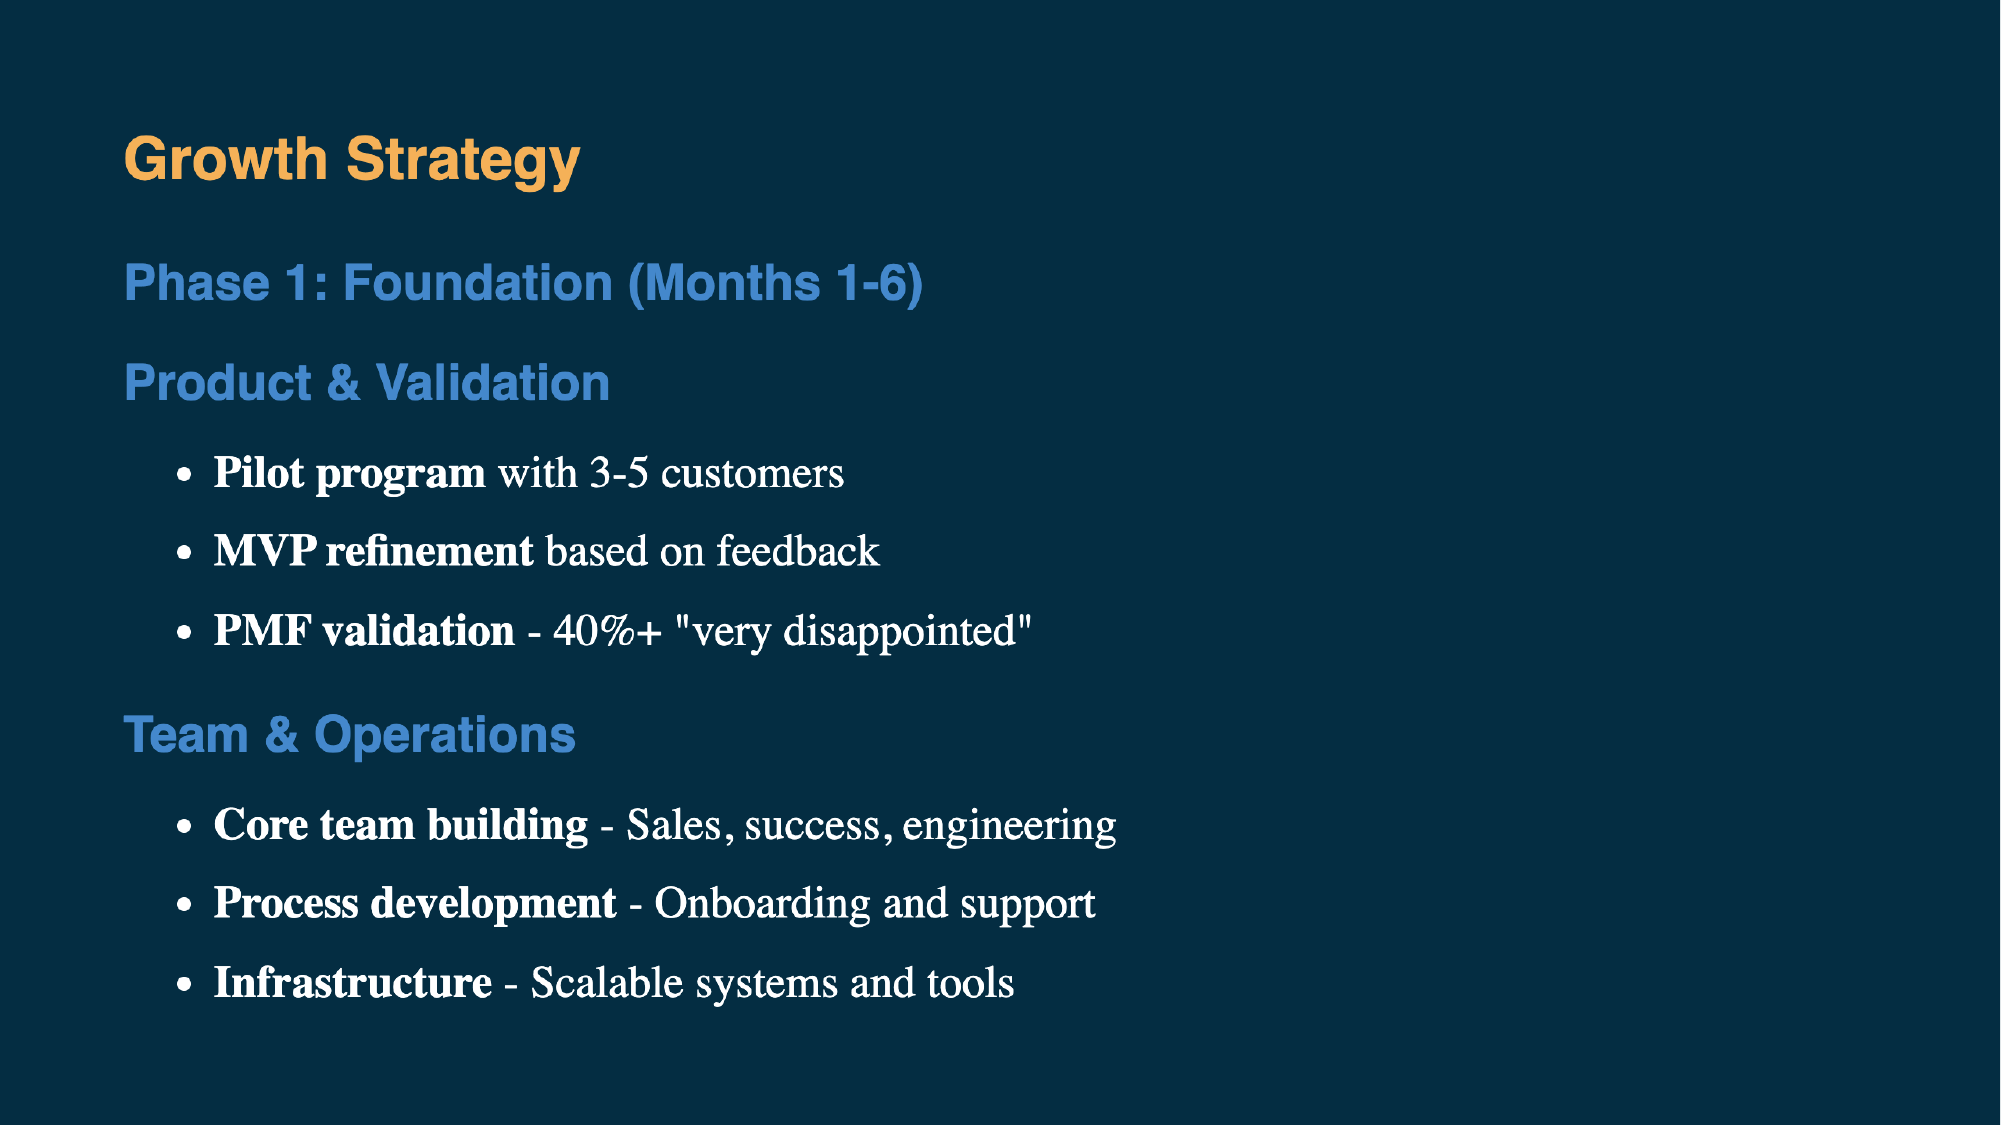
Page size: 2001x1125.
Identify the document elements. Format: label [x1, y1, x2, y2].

picture [127, 264, 154, 299]
picture [430, 147, 458, 180]
picture [273, 976, 290, 996]
picture [440, 896, 457, 917]
picture [620, 629, 631, 644]
picture [394, 976, 411, 997]
picture [463, 364, 488, 400]
picture [255, 457, 264, 486]
picture [151, 724, 176, 752]
picture [321, 810, 334, 839]
picture [723, 462, 733, 487]
picture [974, 624, 991, 645]
picture [584, 976, 595, 997]
picture [904, 818, 921, 839]
picture [194, 147, 225, 180]
picture [406, 273, 429, 300]
picture [1000, 978, 1013, 995]
picture [342, 466, 360, 486]
picture [913, 896, 923, 917]
picture [407, 466, 425, 486]
picture [511, 467, 522, 486]
picture [178, 372, 204, 400]
picture [337, 624, 343, 635]
picture [860, 535, 878, 565]
picture [522, 724, 545, 751]
picture [362, 466, 382, 487]
picture [824, 978, 837, 996]
picture [949, 624, 957, 644]
picture [178, 468, 190, 480]
picture [881, 624, 901, 655]
picture [294, 976, 313, 997]
picture [631, 462, 647, 486]
picture [233, 976, 243, 996]
picture [473, 466, 483, 486]
picture [369, 976, 380, 997]
picture [765, 819, 783, 839]
picture [453, 818, 476, 839]
picture [459, 887, 469, 917]
picture [795, 272, 819, 300]
picture [747, 266, 762, 300]
picture [552, 372, 578, 400]
picture [963, 978, 970, 996]
picture [414, 968, 426, 997]
picture [1083, 818, 1091, 838]
picture [417, 896, 433, 917]
picture [355, 724, 380, 762]
picture [279, 535, 316, 565]
picture [429, 976, 451, 997]
picture [478, 725, 484, 751]
picture [1071, 896, 1077, 917]
picture [379, 818, 412, 838]
picture [756, 971, 763, 997]
picture [718, 536, 730, 565]
picture [380, 624, 389, 644]
picture [551, 724, 574, 752]
picture [716, 977, 730, 999]
picture [590, 616, 597, 644]
picture [873, 977, 880, 996]
picture [745, 624, 766, 651]
picture [828, 896, 846, 917]
picture [419, 624, 439, 645]
picture [127, 364, 154, 399]
picture [244, 272, 268, 300]
picture [490, 724, 516, 752]
picture [540, 373, 546, 399]
picture [707, 466, 719, 486]
picture [929, 971, 937, 997]
picture [867, 624, 878, 645]
picture [541, 818, 551, 838]
picture [552, 818, 562, 838]
picture [738, 978, 751, 995]
picture [542, 273, 549, 299]
picture [492, 809, 500, 838]
picture [720, 272, 743, 299]
picture [591, 545, 604, 565]
picture [427, 466, 447, 487]
picture [386, 139, 403, 179]
picture [394, 615, 416, 645]
picture [707, 818, 719, 838]
picture [760, 467, 766, 486]
picture [1085, 892, 1095, 917]
picture [179, 724, 204, 752]
picture [343, 896, 357, 917]
picture [1025, 819, 1041, 839]
picture [275, 139, 292, 179]
picture [1047, 818, 1059, 838]
picture [909, 263, 921, 309]
picture [523, 467, 528, 477]
picture [545, 462, 554, 487]
picture [178, 626, 190, 638]
picture [469, 624, 489, 645]
picture [852, 896, 870, 911]
picture [1063, 819, 1067, 838]
picture [557, 977, 572, 997]
picture [296, 366, 310, 400]
picture [269, 372, 293, 400]
picture [584, 372, 608, 399]
picture [548, 535, 566, 565]
picture [905, 897, 912, 917]
picture [288, 615, 304, 644]
picture [366, 534, 389, 565]
picture [323, 624, 337, 644]
picture [495, 545, 518, 565]
picture [656, 887, 686, 917]
picture [217, 615, 240, 644]
picture [785, 615, 805, 645]
picture [992, 818, 1001, 838]
picture [578, 896, 601, 917]
picture [609, 615, 626, 645]
picture [178, 978, 190, 990]
picture [189, 272, 213, 300]
picture [767, 264, 790, 299]
picture [826, 818, 843, 839]
picture [961, 620, 972, 645]
picture [904, 626, 912, 645]
picture [599, 966, 604, 996]
picture [215, 808, 236, 840]
picture [767, 977, 783, 997]
picture [809, 977, 818, 996]
picture [475, 545, 492, 565]
picture [380, 976, 390, 997]
picture [654, 818, 670, 839]
picture [817, 896, 823, 917]
picture [243, 466, 251, 486]
picture [243, 896, 261, 917]
picture [229, 148, 272, 178]
picture [290, 460, 304, 487]
picture [372, 887, 394, 917]
picture [653, 828, 662, 839]
picture [688, 272, 714, 300]
picture [534, 467, 539, 486]
picture [695, 625, 708, 645]
picture [459, 718, 472, 752]
picture [348, 136, 383, 180]
picture [806, 818, 823, 839]
picture [305, 896, 322, 917]
picture [980, 897, 998, 917]
picture [935, 818, 942, 838]
picture [627, 535, 647, 565]
picture [753, 545, 769, 565]
picture [520, 366, 534, 400]
picture [496, 272, 520, 300]
picture [178, 820, 190, 832]
picture [216, 272, 240, 300]
picture [631, 967, 649, 997]
picture [669, 466, 679, 472]
picture [620, 977, 626, 997]
picture [430, 809, 451, 839]
picture [713, 887, 731, 917]
picture [178, 898, 190, 910]
picture [346, 264, 371, 299]
picture [554, 615, 585, 645]
picture [285, 896, 302, 917]
picture [570, 545, 587, 565]
picture [466, 264, 491, 300]
picture [810, 624, 815, 644]
picture [491, 624, 512, 644]
picture [262, 896, 282, 917]
picture [316, 715, 350, 752]
picture [326, 896, 340, 917]
picture [317, 466, 340, 496]
picture [774, 535, 793, 565]
picture [408, 372, 431, 400]
picture [240, 373, 264, 400]
picture [504, 809, 526, 839]
picture [685, 819, 701, 839]
picture [384, 724, 408, 752]
picture [258, 966, 274, 996]
picture [587, 272, 610, 299]
picture [910, 624, 923, 644]
picture [864, 283, 878, 289]
picture [848, 819, 861, 838]
picture [715, 1001, 723, 1006]
picture [797, 977, 808, 996]
picture [316, 976, 331, 997]
picture [838, 546, 855, 565]
picture [287, 265, 303, 299]
picture [245, 615, 268, 644]
picture [173, 147, 191, 178]
picture [603, 889, 615, 917]
picture [495, 896, 517, 926]
picture [793, 466, 810, 487]
picture [641, 809, 647, 818]
picture [329, 364, 359, 400]
picture [347, 545, 364, 565]
picture [675, 808, 680, 838]
picture [559, 457, 564, 486]
picture [663, 468, 676, 487]
picture [478, 818, 487, 838]
picture [417, 545, 434, 565]
picture [248, 818, 268, 839]
picture [690, 897, 696, 917]
picture [698, 896, 708, 917]
picture [630, 263, 643, 309]
picture [792, 887, 812, 917]
picture [290, 818, 307, 839]
picture [160, 372, 175, 399]
picture [550, 148, 579, 192]
picture [758, 907, 766, 917]
picture [270, 818, 288, 838]
picture [529, 818, 537, 838]
picture [218, 967, 227, 996]
picture [1098, 818, 1115, 843]
picture [634, 457, 646, 461]
picture [610, 986, 618, 997]
picture [852, 986, 859, 997]
picture [397, 896, 414, 917]
picture [578, 986, 585, 997]
picture [244, 976, 254, 996]
picture [384, 466, 404, 496]
picture [787, 977, 796, 996]
picture [520, 537, 533, 565]
picture [374, 272, 400, 300]
picture [334, 969, 366, 997]
picture [327, 545, 345, 565]
picture [926, 819, 932, 838]
picture [830, 467, 843, 486]
picture [595, 457, 609, 484]
picture [734, 896, 754, 917]
picture [850, 912, 869, 927]
picture [482, 147, 511, 180]
picture [346, 624, 365, 645]
picture [769, 466, 778, 486]
picture [662, 545, 681, 565]
picture [602, 616, 610, 632]
picture [858, 624, 867, 655]
picture [941, 977, 954, 997]
picture [215, 457, 240, 486]
picture [545, 967, 551, 974]
picture [839, 624, 856, 645]
picture [258, 535, 279, 566]
picture [520, 896, 555, 917]
picture [894, 977, 906, 997]
picture [927, 887, 947, 917]
picture [515, 147, 544, 192]
picture [437, 545, 472, 565]
picture [523, 266, 537, 300]
picture [160, 264, 183, 299]
picture [555, 272, 581, 300]
picture [781, 467, 789, 486]
picture [534, 967, 552, 997]
picture [124, 716, 153, 751]
picture [648, 264, 682, 299]
picture [994, 615, 1014, 645]
picture [1005, 818, 1022, 839]
picture [638, 623, 661, 644]
picture [716, 624, 733, 645]
picture [437, 272, 461, 299]
picture [984, 819, 990, 838]
picture [240, 535, 255, 565]
picture [414, 724, 429, 751]
picture [267, 716, 297, 752]
picture [208, 364, 233, 400]
picture [733, 545, 749, 565]
picture [318, 274, 325, 281]
picture [461, 139, 479, 179]
picture [441, 616, 465, 645]
picture [215, 887, 240, 917]
picture [567, 818, 587, 848]
picture [665, 977, 681, 997]
picture [566, 466, 575, 486]
picture [747, 821, 760, 838]
picture [786, 821, 801, 839]
picture [698, 977, 711, 996]
picture [244, 456, 251, 462]
picture [738, 624, 744, 644]
picture [450, 466, 472, 486]
picture [963, 897, 975, 917]
picture [357, 818, 376, 839]
picture [126, 136, 164, 180]
picture [1074, 818, 1081, 838]
picture [1024, 896, 1044, 927]
picture [953, 977, 960, 995]
picture [839, 265, 854, 299]
picture [797, 535, 816, 565]
picture [906, 967, 914, 996]
picture [630, 809, 648, 839]
picture [318, 293, 325, 299]
picture [928, 625, 934, 644]
picture [861, 977, 869, 997]
picture [819, 545, 837, 565]
picture [236, 809, 243, 817]
picture [947, 834, 966, 848]
picture [558, 896, 576, 917]
picture [473, 976, 491, 997]
picture [369, 615, 376, 644]
picture [215, 535, 236, 565]
picture [881, 976, 890, 996]
picture [975, 977, 983, 995]
picture [885, 896, 902, 917]
picture [792, 818, 802, 824]
picture [268, 466, 288, 487]
picture [989, 966, 993, 996]
picture [949, 818, 967, 832]
picture [866, 819, 878, 838]
picture [377, 364, 407, 399]
picture [432, 724, 456, 752]
picture [473, 896, 492, 917]
picture [451, 373, 458, 399]
picture [684, 545, 702, 565]
picture [494, 372, 517, 400]
picture [822, 624, 834, 644]
picture [409, 147, 426, 178]
picture [815, 467, 821, 486]
picture [684, 467, 702, 487]
picture [881, 264, 905, 300]
picture [655, 967, 659, 996]
picture [759, 896, 791, 917]
picture [392, 545, 414, 565]
picture [1096, 842, 1111, 848]
picture [1047, 896, 1066, 917]
picture [940, 624, 948, 644]
picture [1001, 896, 1021, 927]
picture [845, 545, 855, 551]
picture [500, 467, 511, 486]
picture [607, 545, 623, 565]
picture [972, 819, 977, 838]
picture [437, 364, 443, 399]
picture [628, 830, 634, 838]
picture [303, 615, 311, 623]
picture [337, 818, 354, 839]
picture [208, 724, 246, 751]
picture [269, 615, 280, 644]
picture [454, 976, 472, 996]
picture [736, 466, 755, 487]
picture [298, 137, 325, 178]
picture [178, 546, 190, 558]
